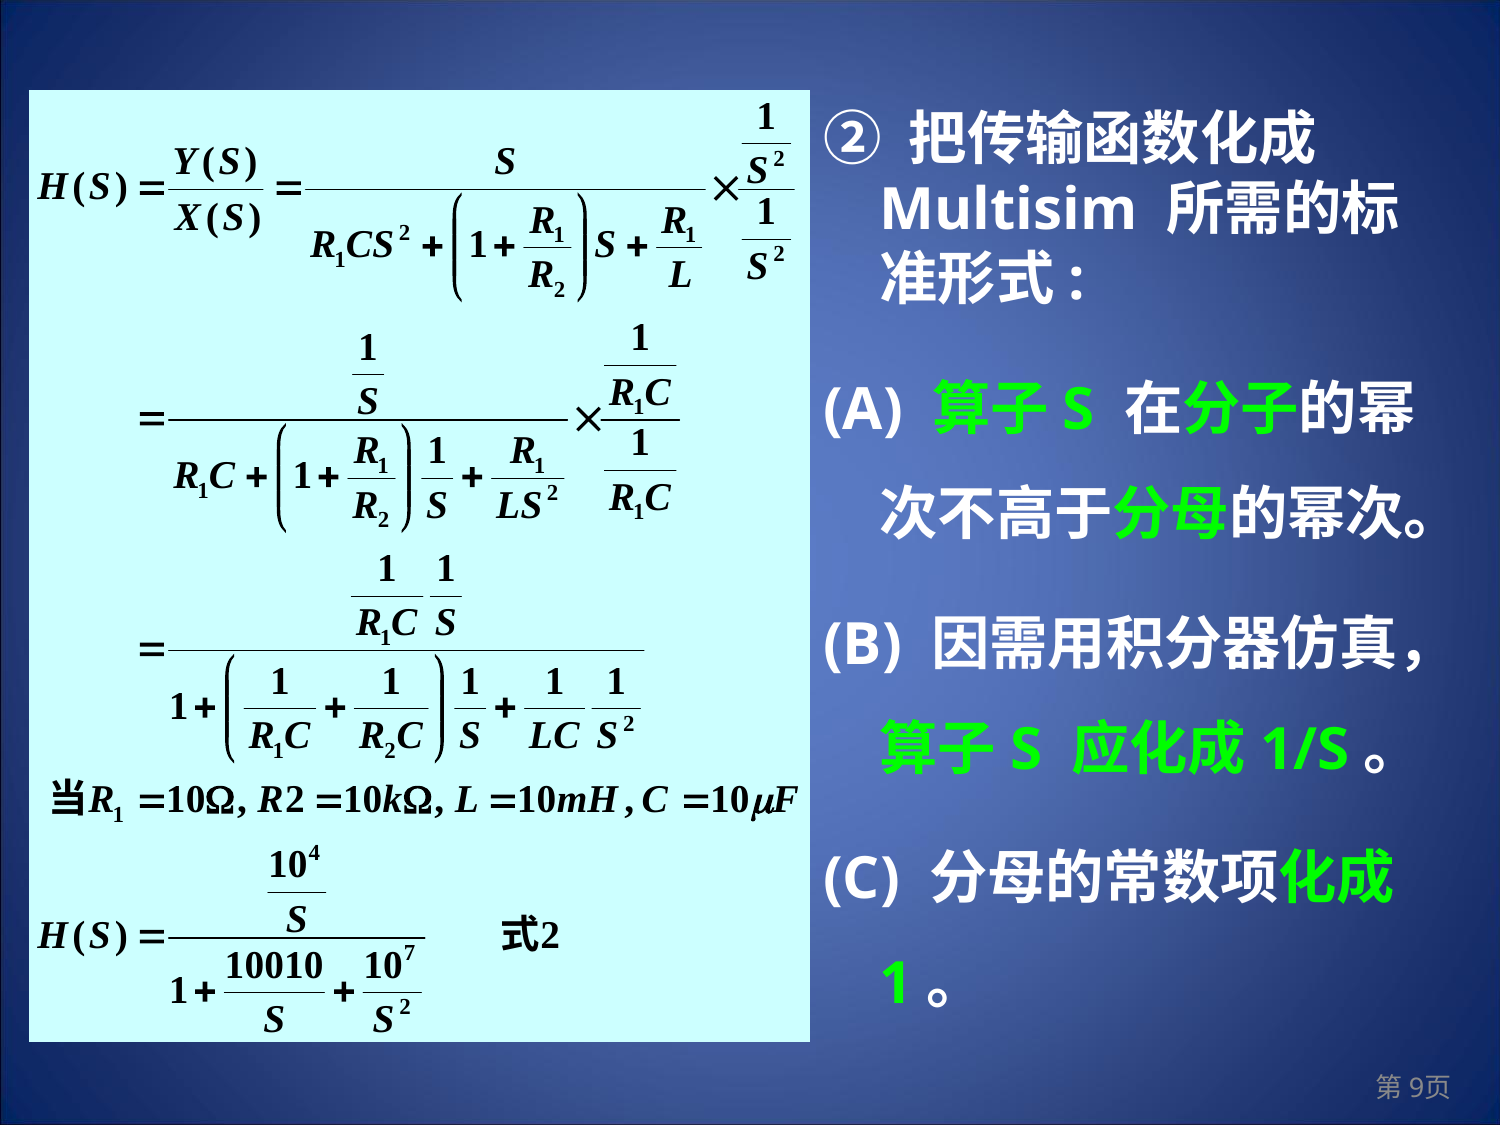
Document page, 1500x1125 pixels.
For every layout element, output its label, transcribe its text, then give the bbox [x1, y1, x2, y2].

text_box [29, 90, 810, 1042]
picture [0, 0, 1500, 1125]
text_box ② 把传输函数化成Multisim 所需的标准形式: (A) 算子S 在分子的幂次不高于分母的幂次。 (B) 因需用积分器仿真，算子S 应化成1/S。 (C) 分母的常数项化成 1。 [810, 93, 1465, 1019]
